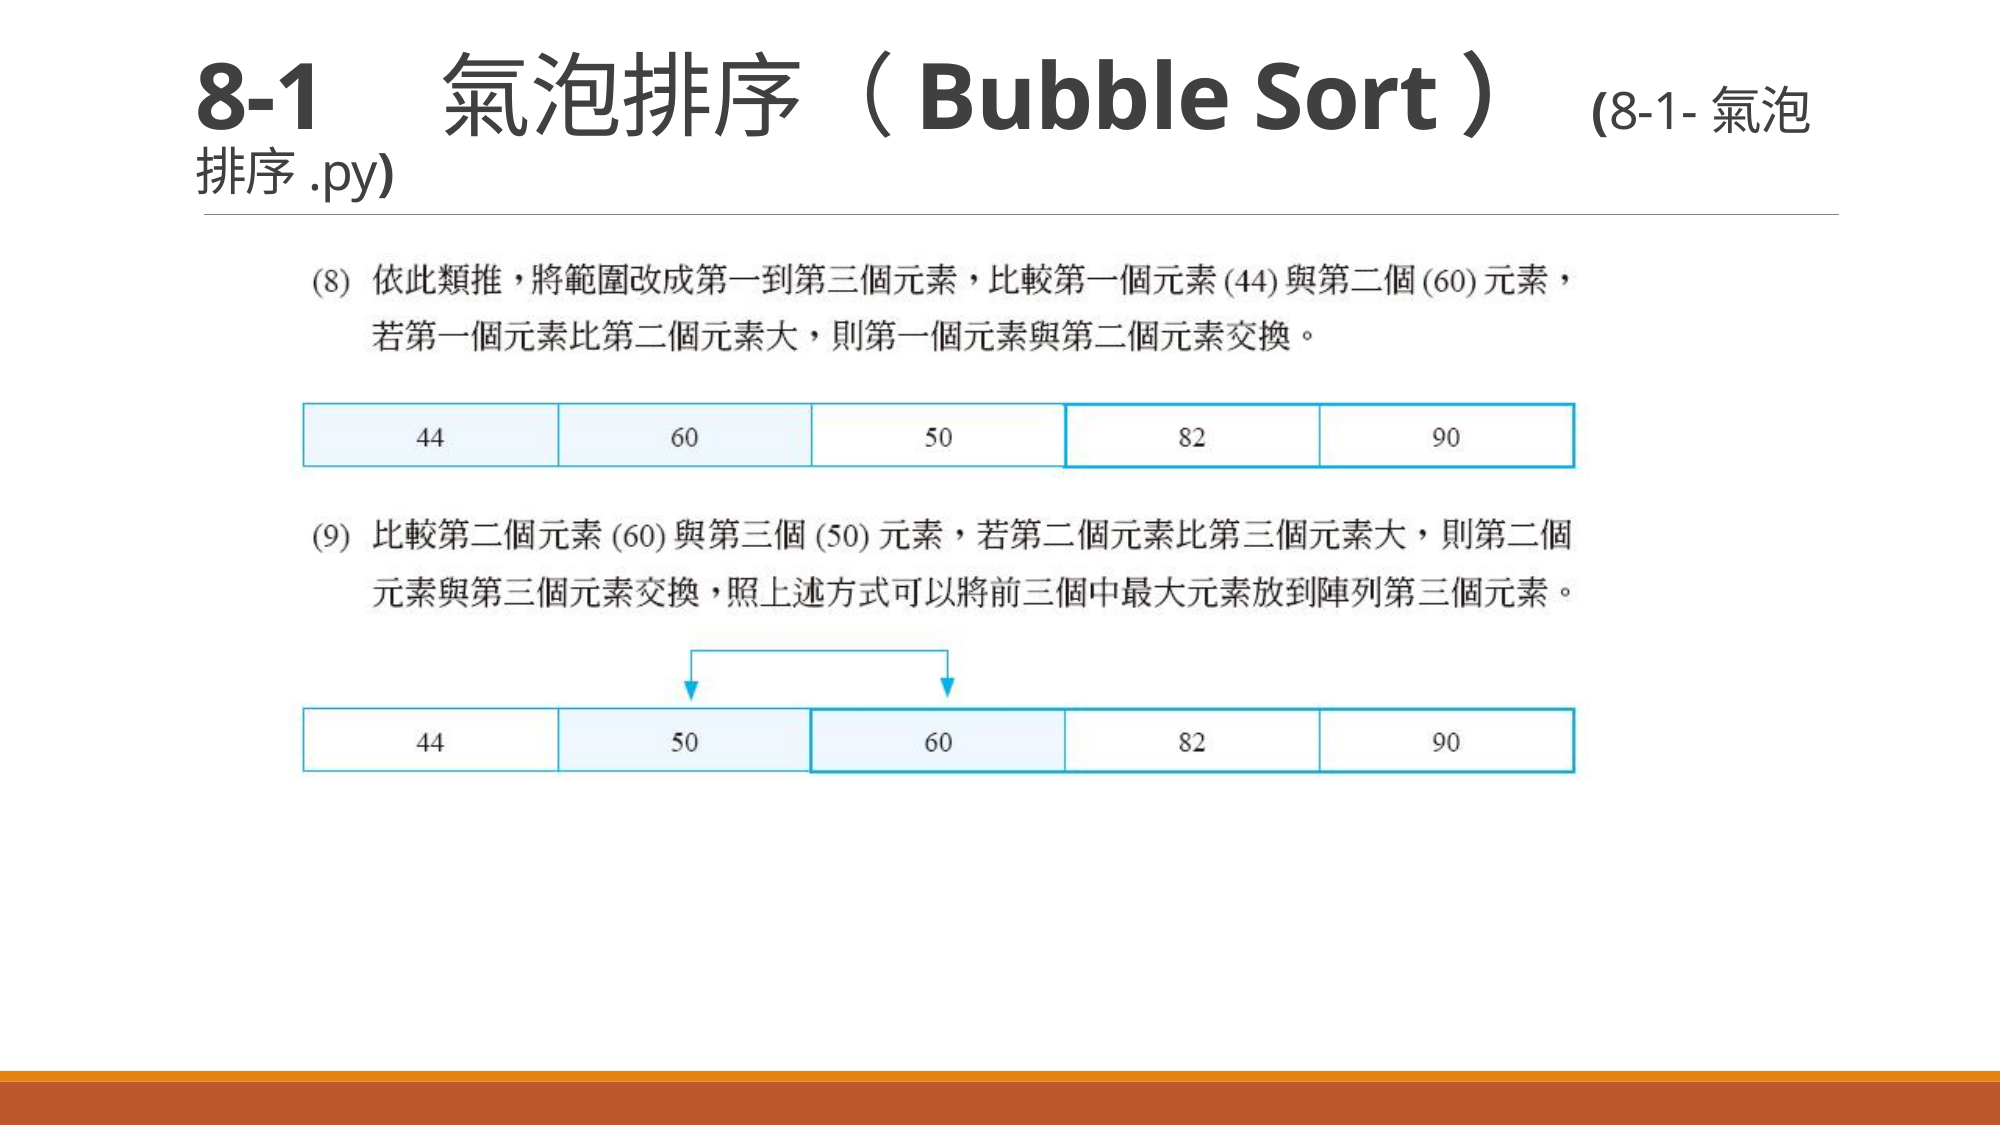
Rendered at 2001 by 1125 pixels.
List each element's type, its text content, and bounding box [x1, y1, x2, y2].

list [289, 252, 1597, 795]
title 8-1 氣泡排序（Bubble Sort） (8-1-氣泡排序.py) [180, 47, 1830, 209]
